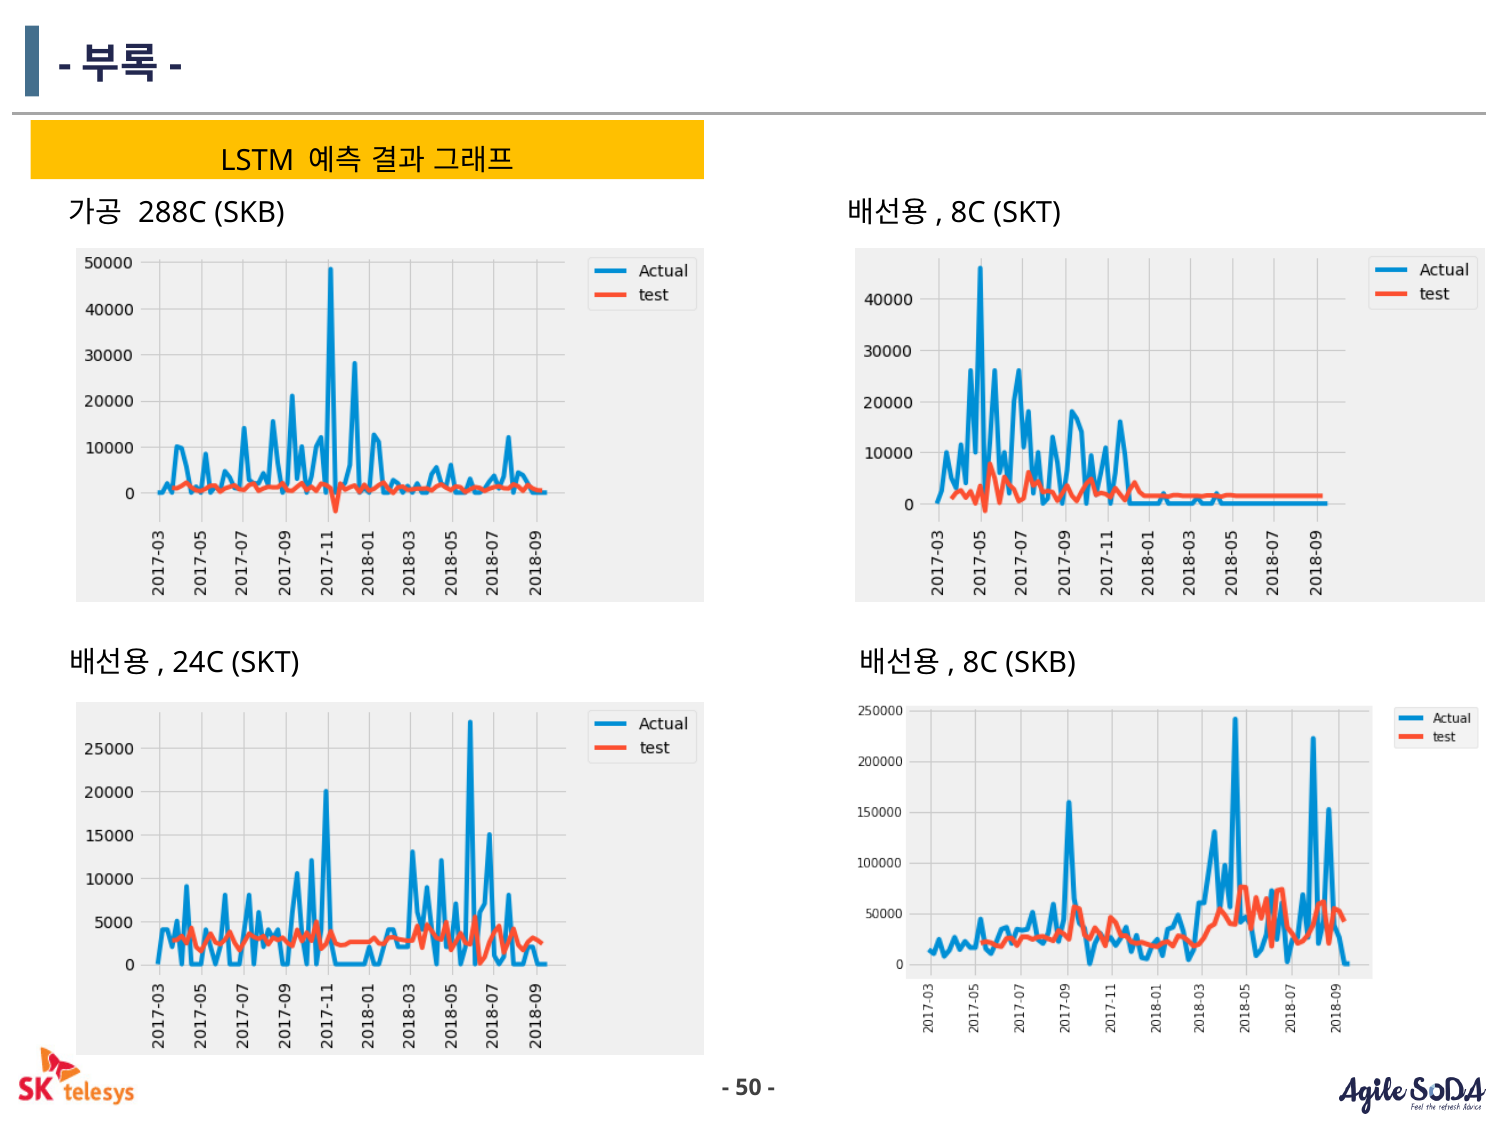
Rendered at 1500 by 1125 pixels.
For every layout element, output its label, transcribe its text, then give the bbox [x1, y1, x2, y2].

picture [855, 248, 1485, 602]
picture [1326, 1061, 1500, 1115]
title -부록- [43, 12, 1457, 111]
text_box 가공 288C (SKB) [68, 176, 577, 229]
picture [18, 702, 704, 1107]
text_box 배선용, 8C (SKB) [859, 625, 1333, 679]
picture [76, 248, 704, 602]
text_box 배선용, 8C (SKT) [847, 176, 1356, 229]
picture [848, 697, 1485, 1041]
text_box 배선용, 24C (SKT) [69, 625, 306, 679]
text_box LSTM 예측 결과 그래프 [30, 120, 704, 180]
